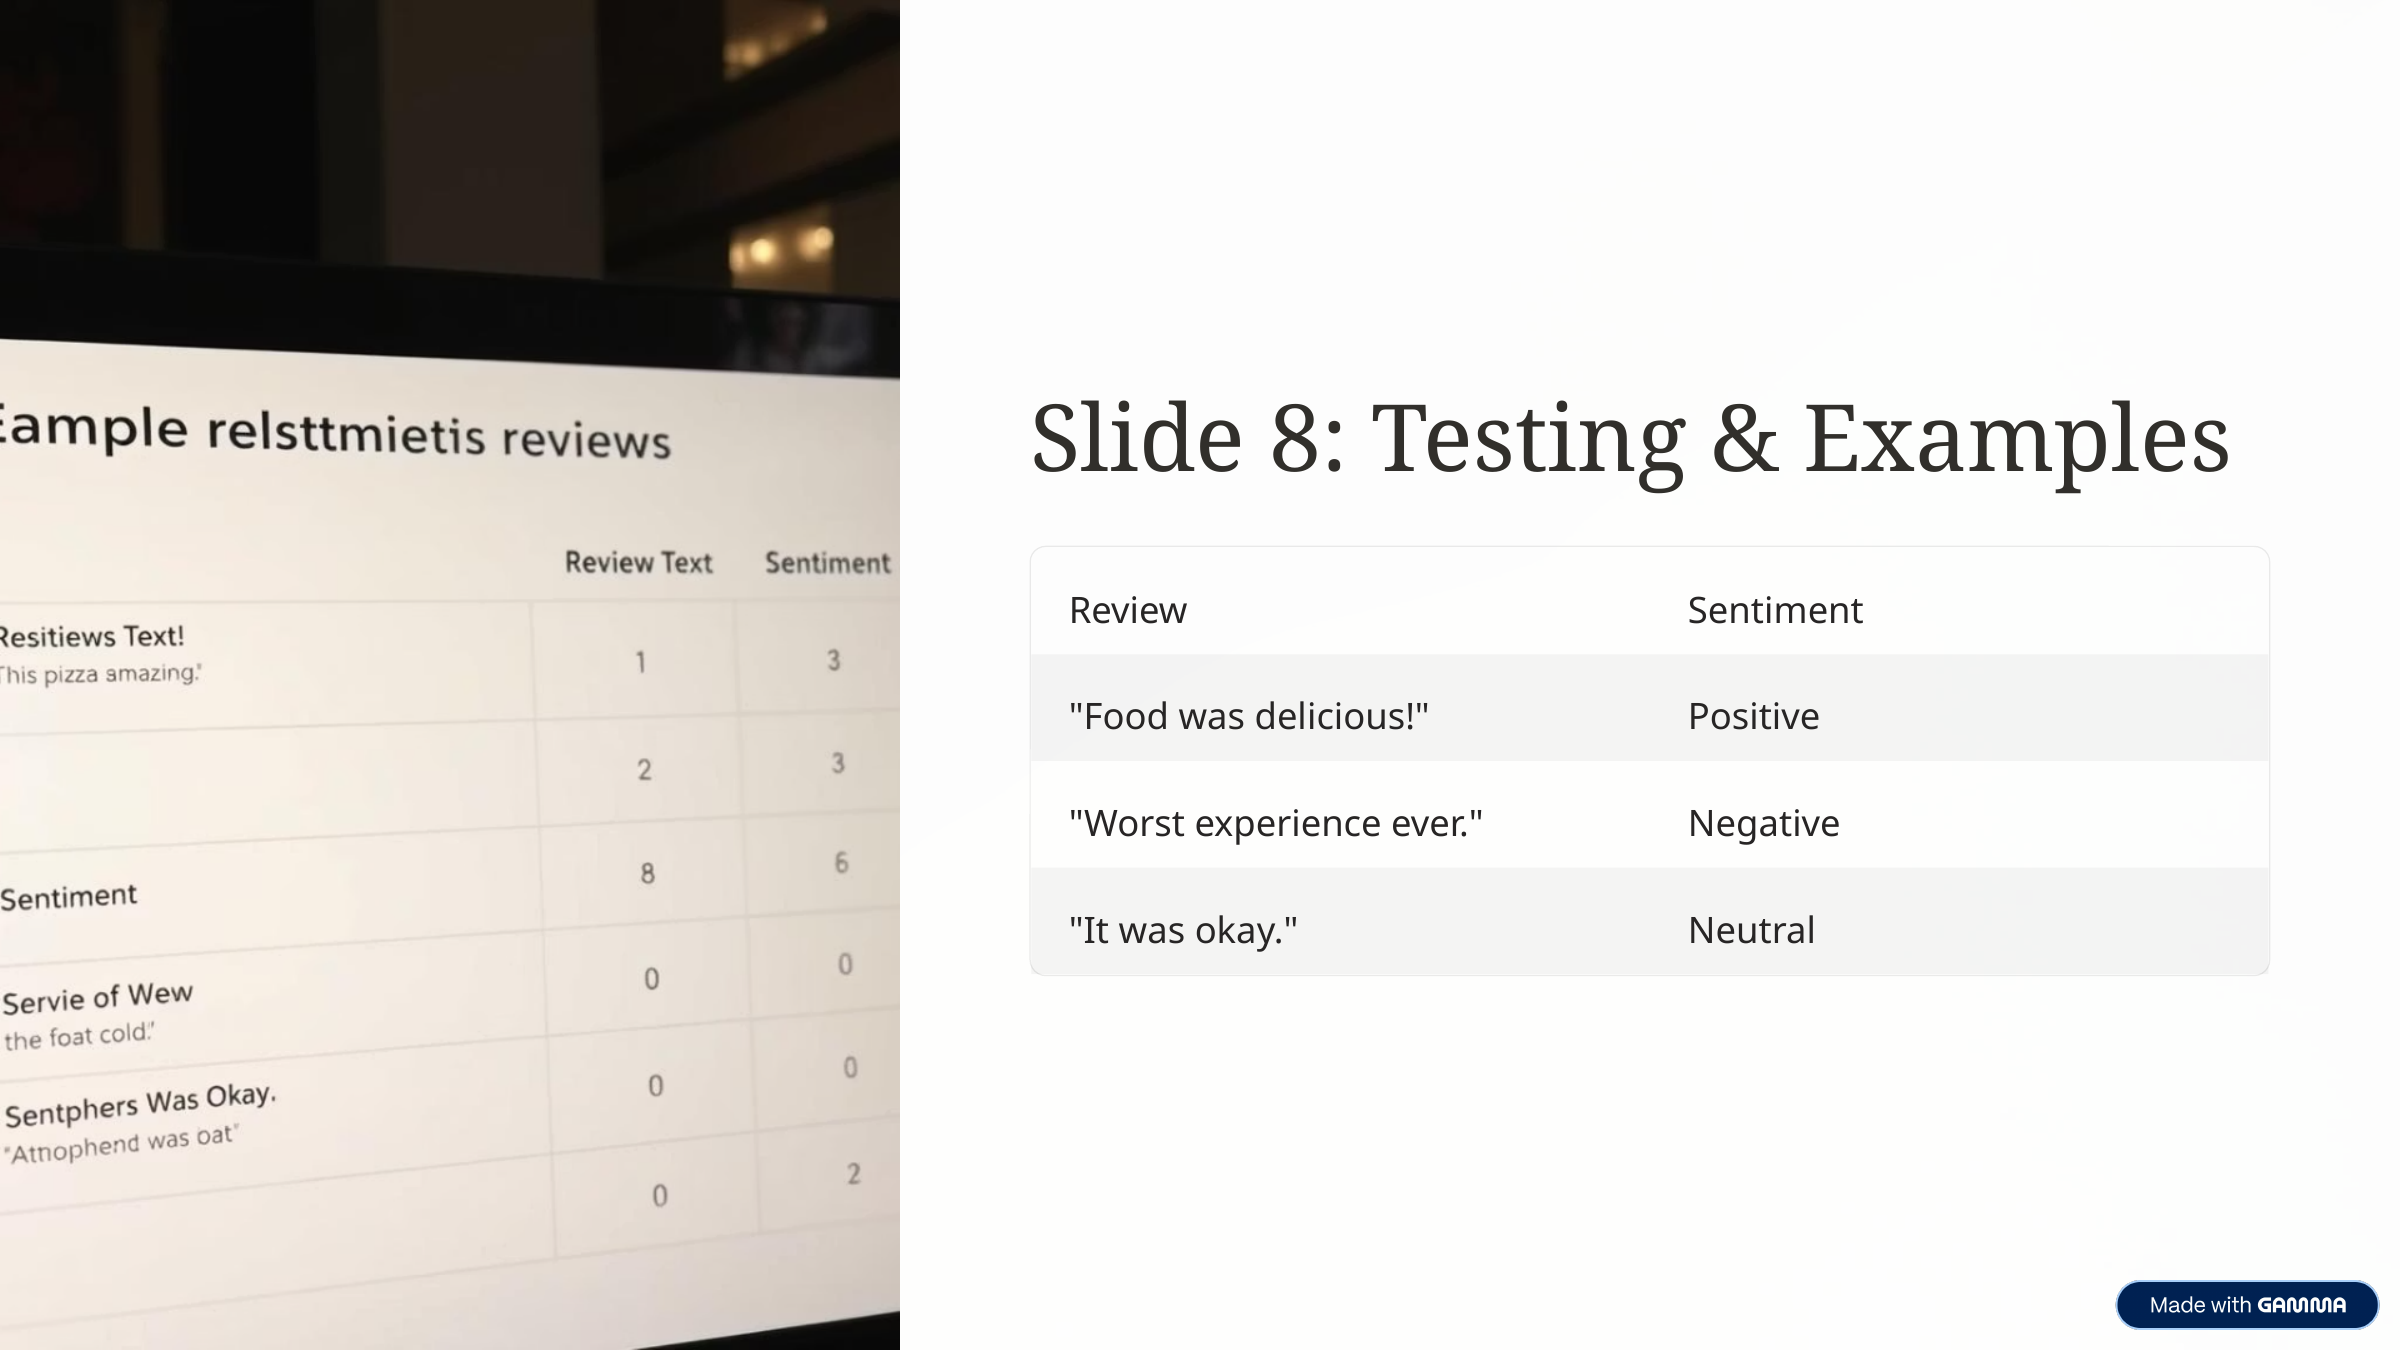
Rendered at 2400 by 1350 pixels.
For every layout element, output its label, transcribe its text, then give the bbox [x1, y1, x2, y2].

text_box Positive [1687, 677, 2232, 738]
text_box [1031, 867, 2269, 975]
text_box [1031, 547, 2269, 654]
picture [0, 0, 900, 1350]
text_box Review [1068, 571, 1613, 631]
text_box Neutral [1687, 891, 2232, 951]
text_box Sentiment [1687, 571, 2232, 631]
picture [2106, 1271, 2389, 1339]
text_box "Worst experience ever." [1068, 784, 1613, 845]
text_box Slide 8: Testing & Examples [1030, 374, 2181, 491]
text_box [1031, 654, 2269, 760]
text_box Negative [1687, 784, 2232, 845]
text_box "It was okay." [1068, 891, 1613, 951]
text_box "Food was delicious!" [1068, 677, 1613, 738]
text_box [1031, 760, 2269, 867]
